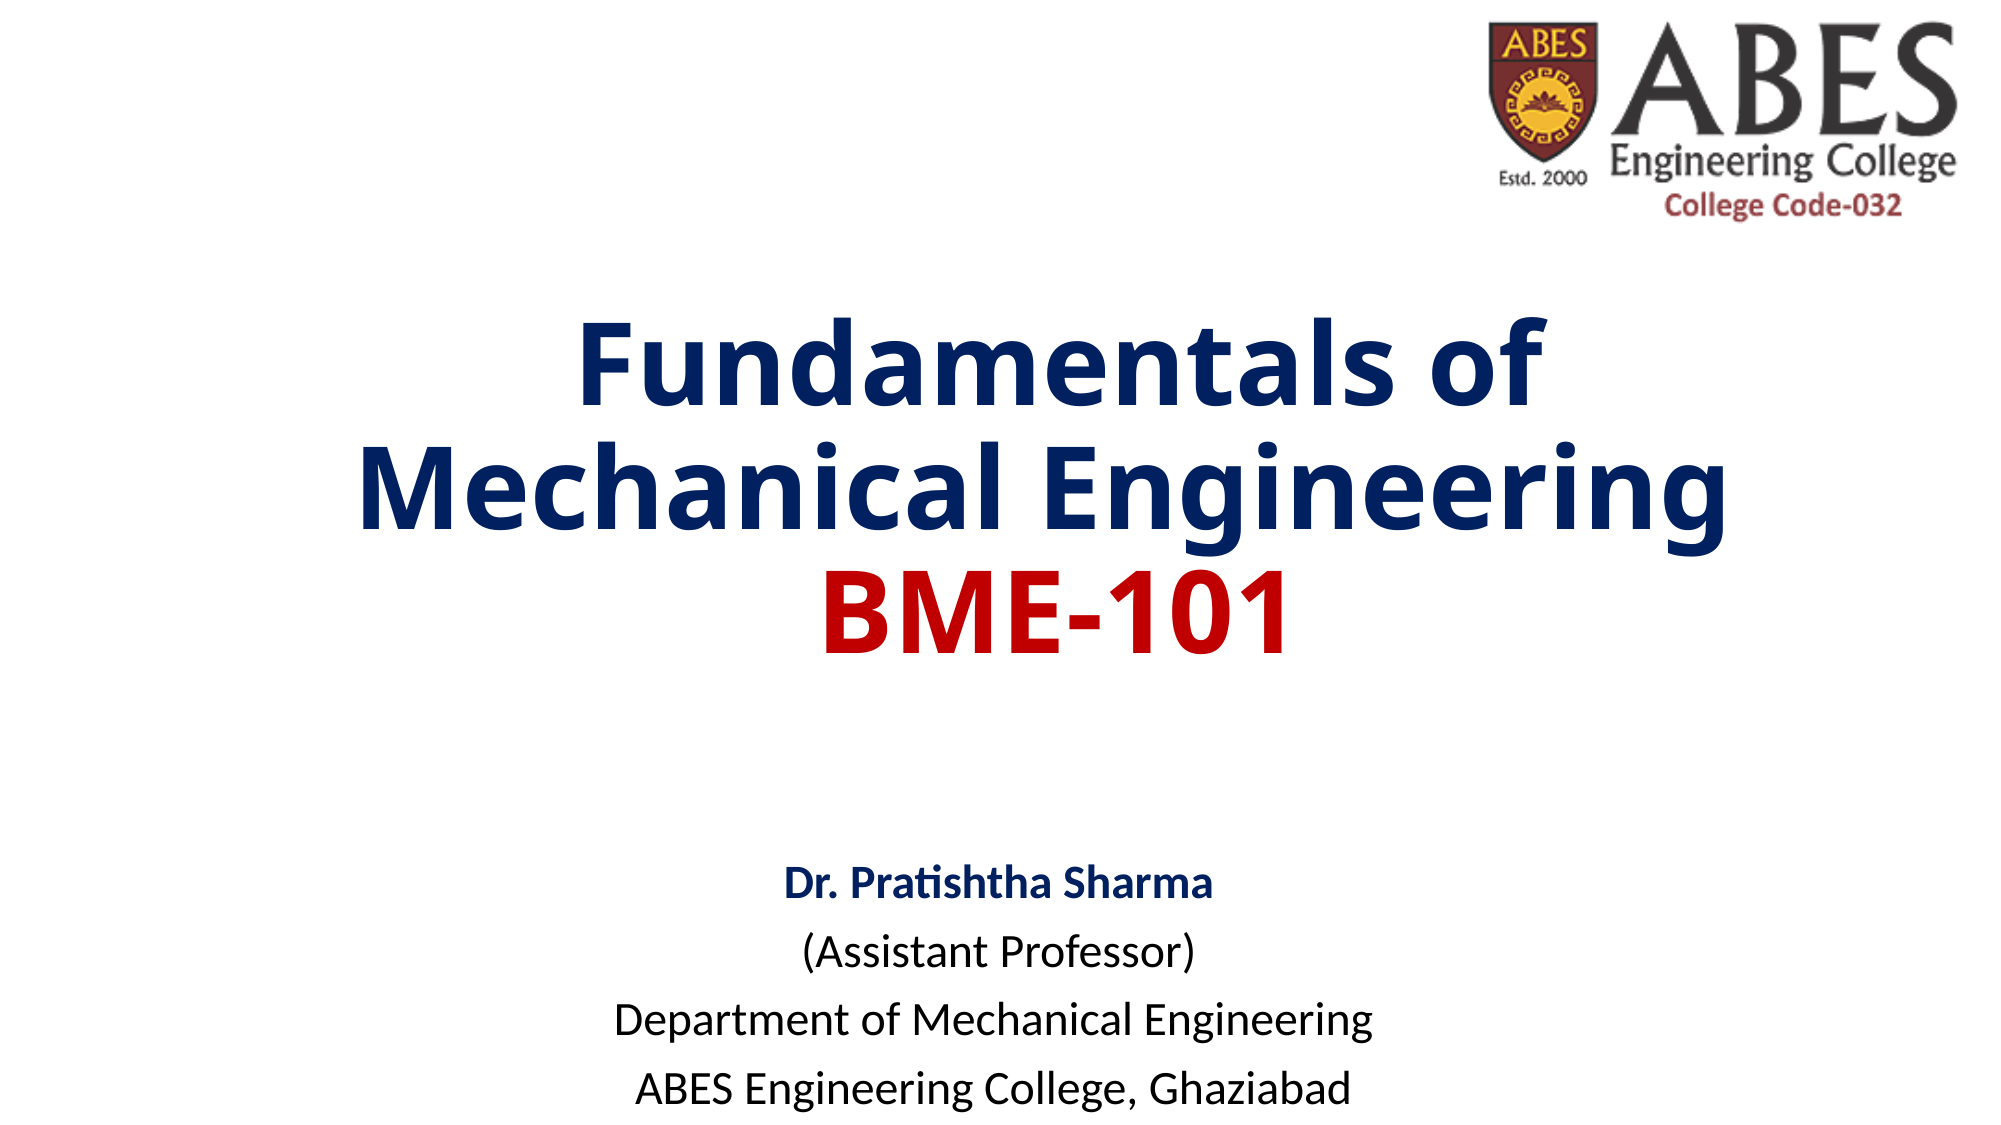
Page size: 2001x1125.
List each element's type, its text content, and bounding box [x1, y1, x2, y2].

picture [1444, 0, 2000, 246]
subtitle Dr. Pratishtha Sharma (Assistant Professor) Department of Mechanical Engineering ABES Engineering College, Ghaziabad [248, 849, 1750, 1125]
title Fundamentals of Mechanical Engineering BME-101 [308, 294, 1809, 687]
